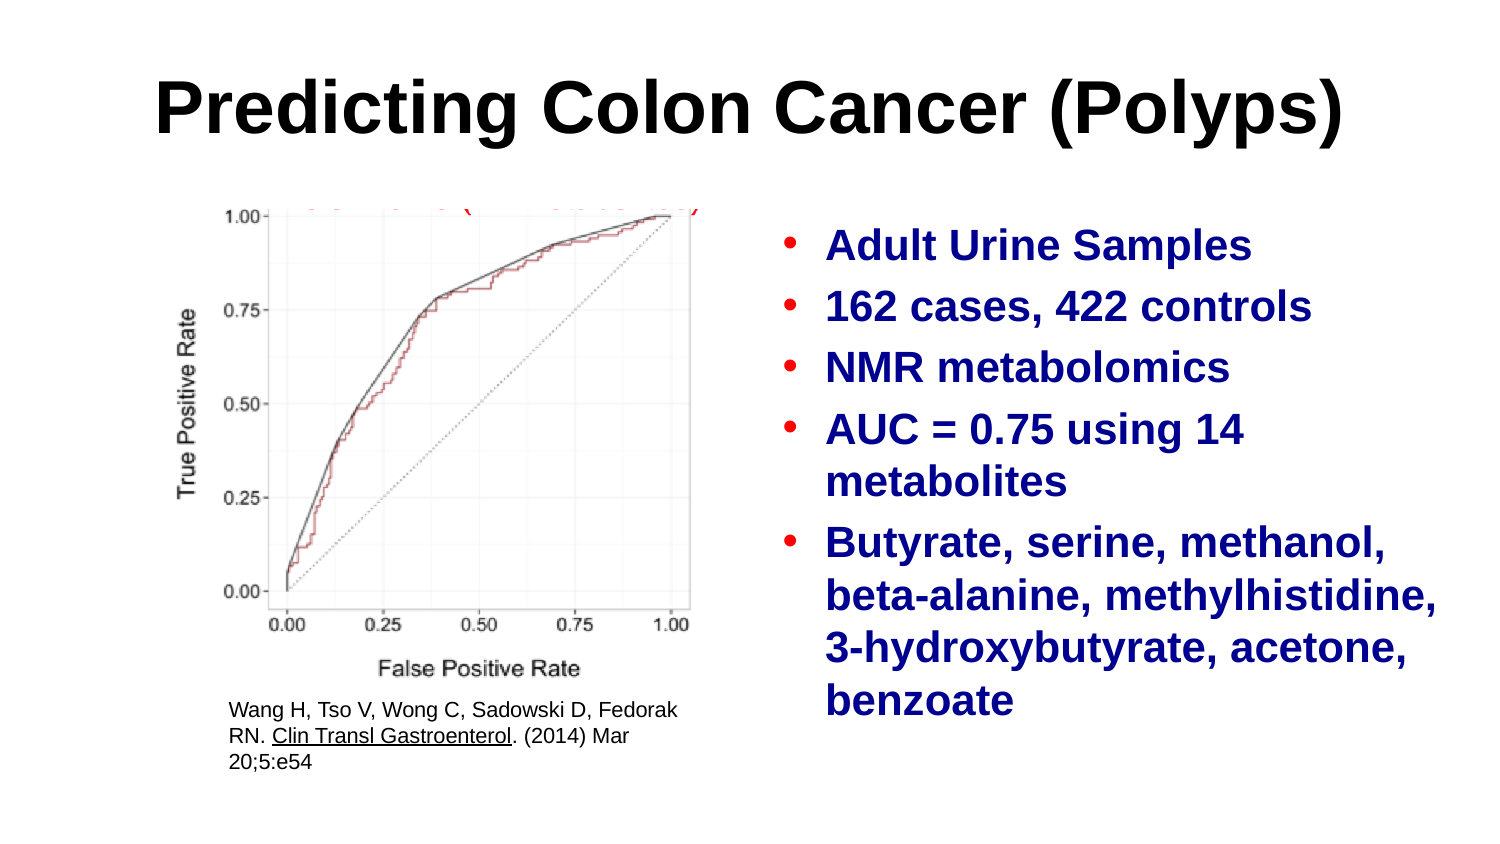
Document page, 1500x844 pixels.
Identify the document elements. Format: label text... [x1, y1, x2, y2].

title Predicting Colon Cancer (Polyps) [75, 33, 1425, 175]
picture [160, 208, 726, 688]
text_box Wang H, Tso V, Wong C, Sadowski D, Fedorak RN. Clin Transl Gastroenterol. (2014) Mar 20;5:e54 [213, 695, 726, 782]
text_box Adult Urine Samples 162 cases, 422 controls NMR metabolomics AUC = 0.75 using 14 metabolites Butyrate, serine, methanol, beta-alanine, methylhistidine, 3-hydroxybutyrate, acetone, benzoate [767, 209, 1461, 732]
